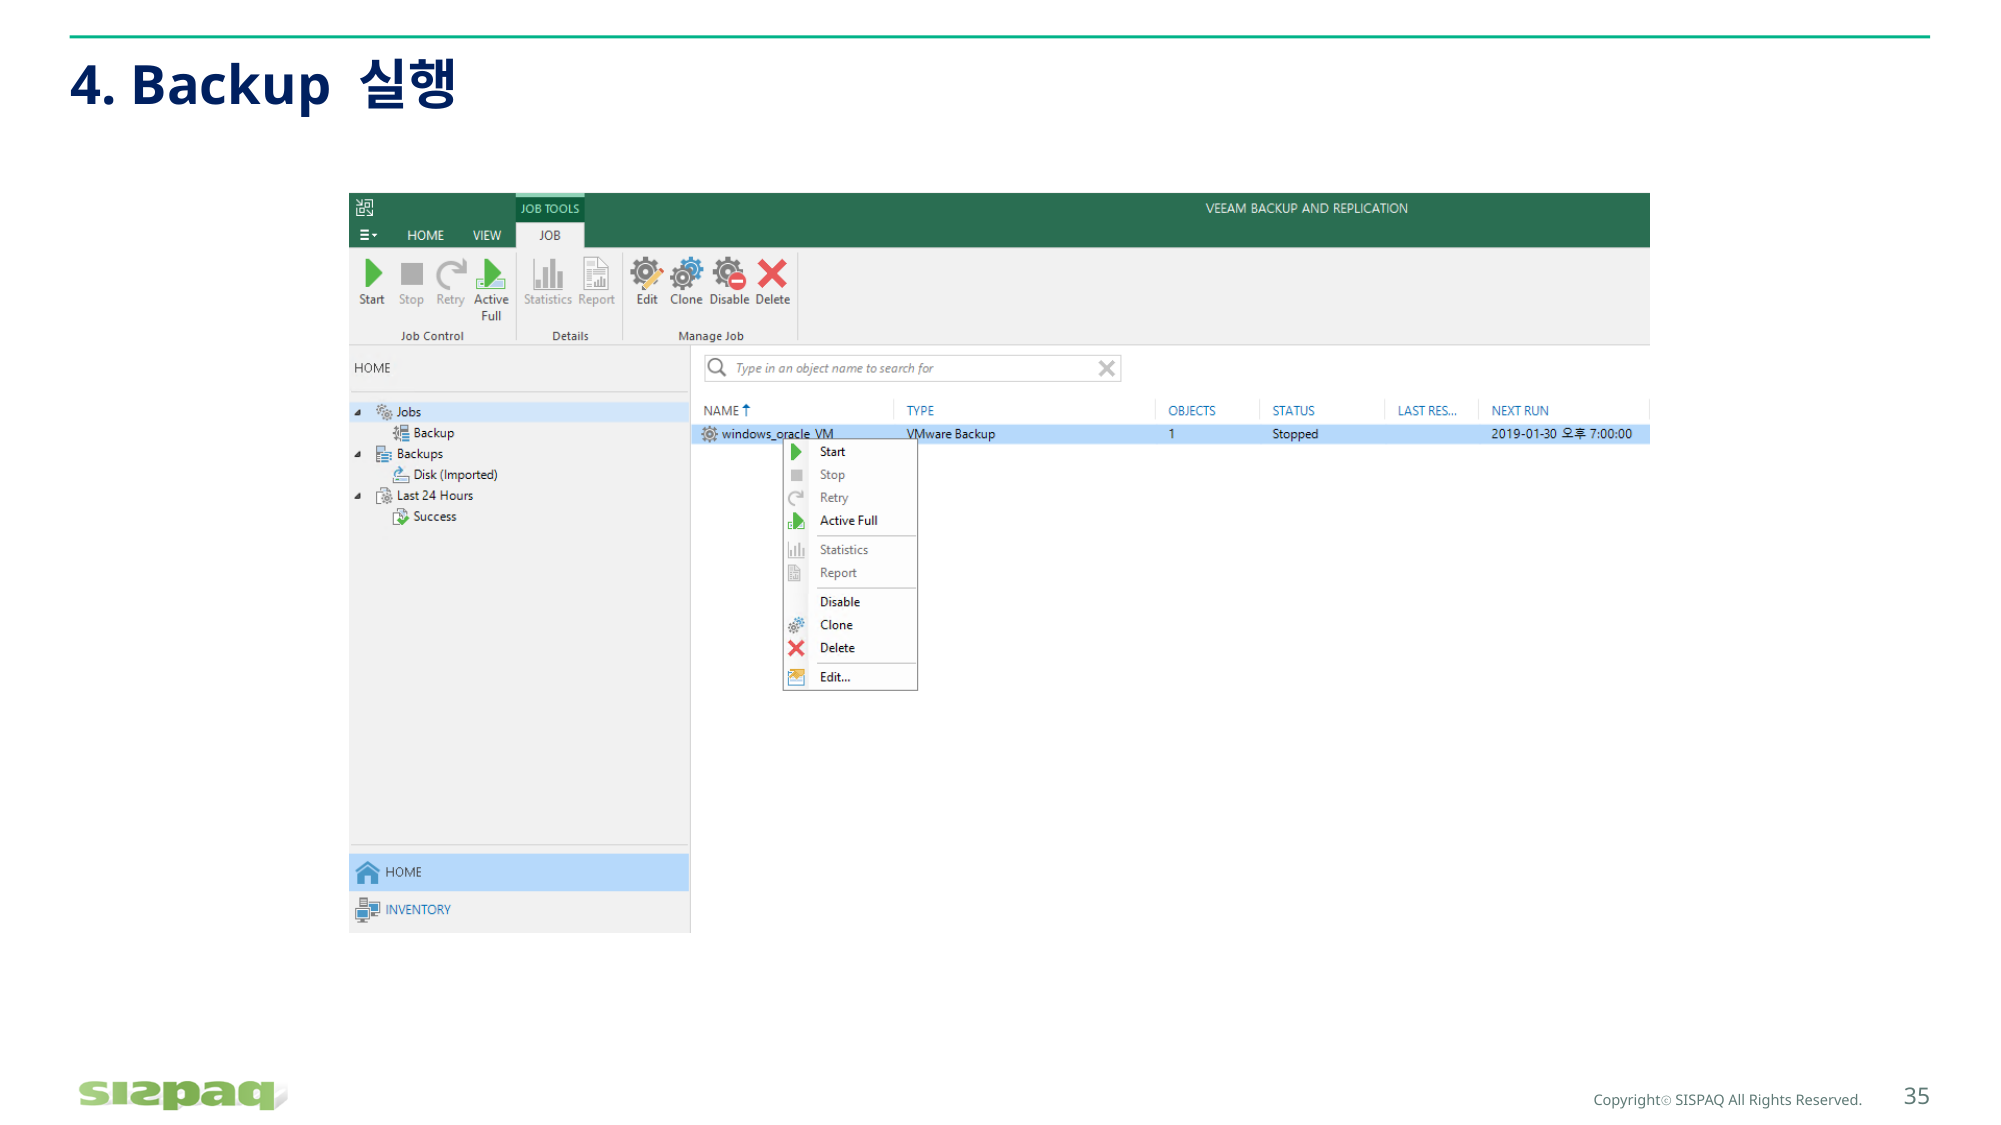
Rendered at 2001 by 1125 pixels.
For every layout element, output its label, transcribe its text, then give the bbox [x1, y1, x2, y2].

picture [69, 1071, 288, 1113]
picture [349, 192, 1651, 933]
title 4. Backup 실행 [70, 39, 1756, 127]
